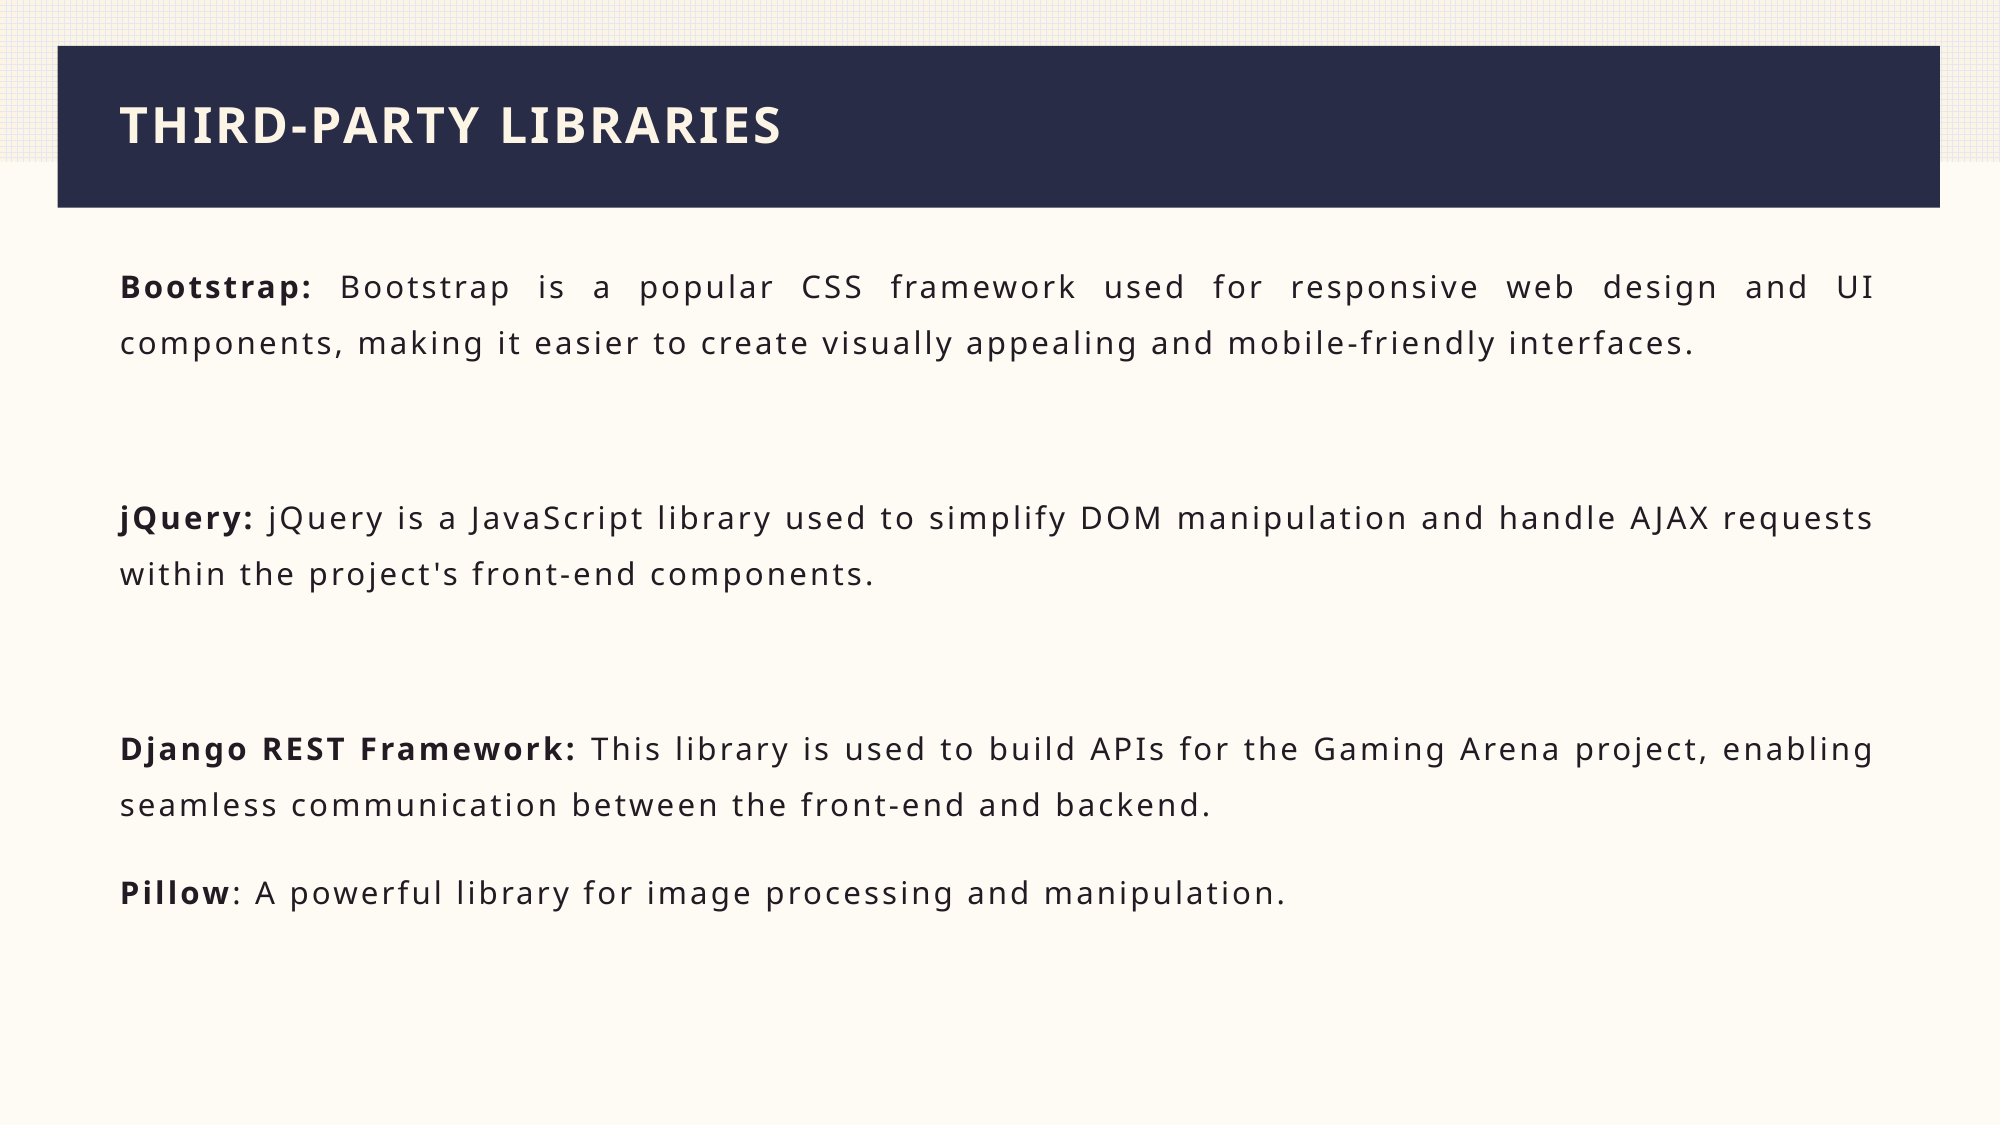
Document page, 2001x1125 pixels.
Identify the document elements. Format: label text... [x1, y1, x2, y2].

list Bootstrap: Bootstrap is a popular CSS framework used for responsive web design and UI components, making it easier to create visually appealing and mobile-friendly interfaces. jQuery: jQuery is a JavaScript library used to simplify DOM manipulation and handle AJAX requests within the project's front-end components. Django REST Framework: This library is used to build APIs for the Gaming Arena project, enabling seamless communication between the front-end and backend. Pillow: A powerful library for image processing and manipulation. [104, 241, 1894, 1014]
title THIRD-PARTY LIBRARIES [104, 79, 1894, 176]
